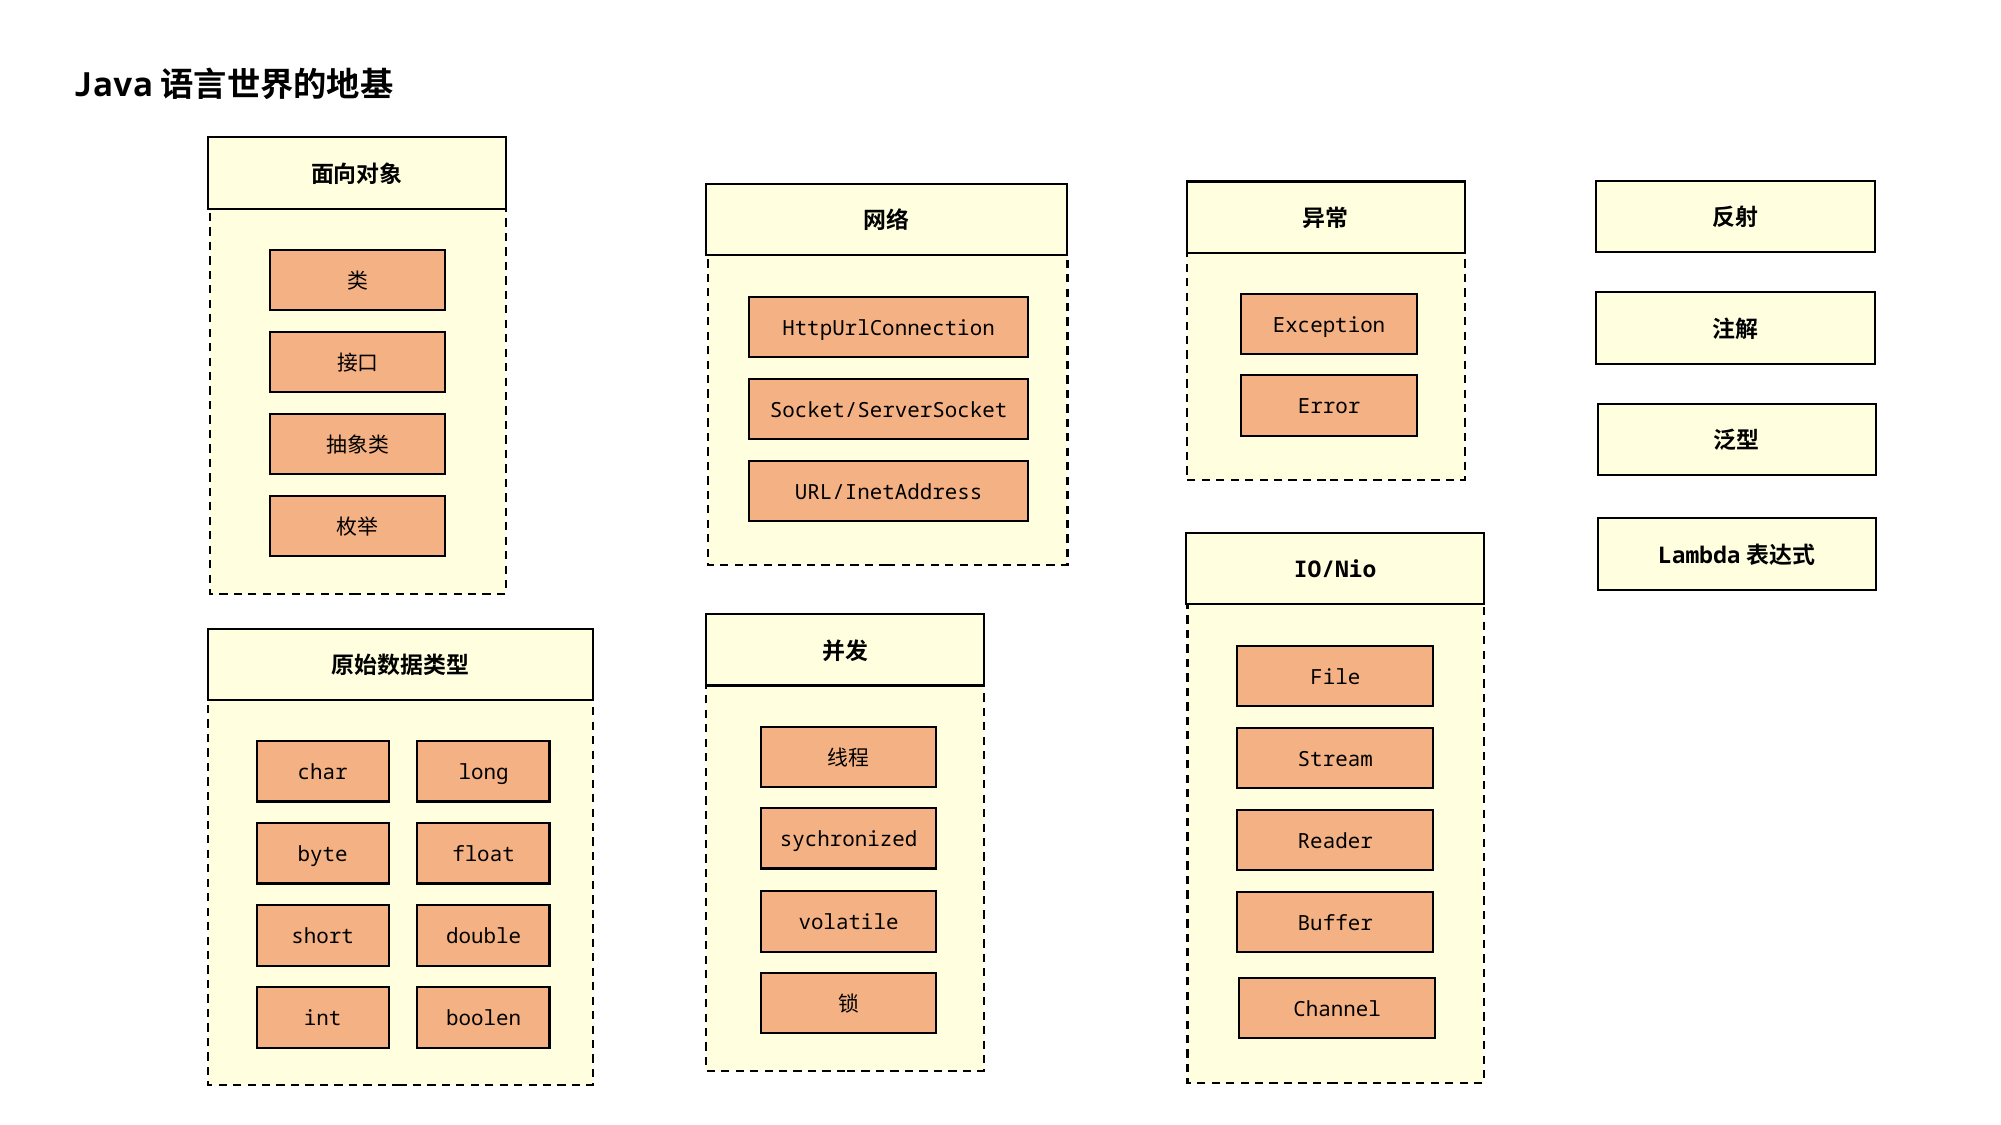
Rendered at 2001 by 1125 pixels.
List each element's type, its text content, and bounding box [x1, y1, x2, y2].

text_box Java语言世界的地基 [58, 55, 475, 110]
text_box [1185, 533, 1484, 1084]
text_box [208, 628, 593, 1086]
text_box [705, 184, 1068, 566]
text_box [705, 614, 985, 1071]
text_box 反射 [1595, 180, 1876, 253]
text_box 泛型 [1597, 403, 1877, 476]
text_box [1186, 181, 1465, 480]
text_box Lambda表达式 [1597, 517, 1877, 591]
text_box 注解 [1595, 291, 1876, 365]
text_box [208, 137, 506, 594]
